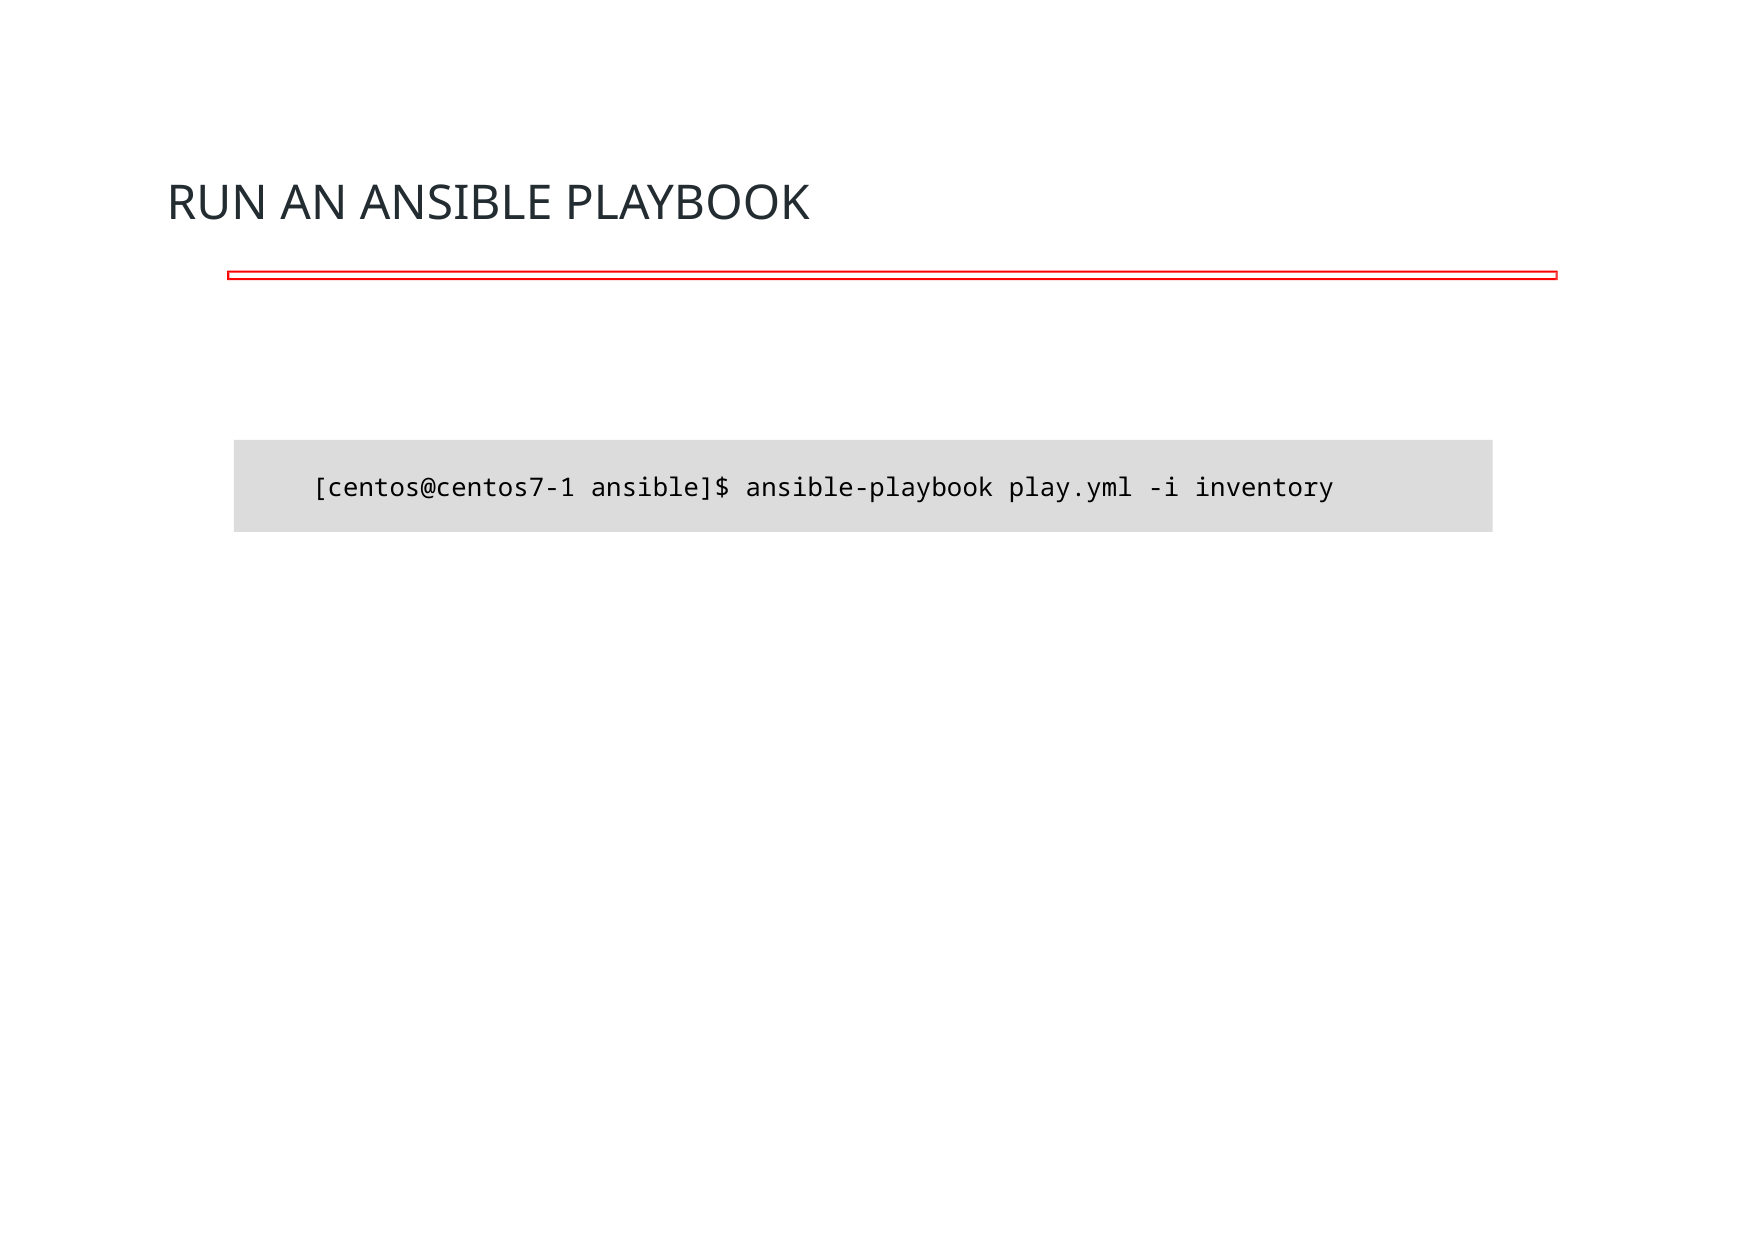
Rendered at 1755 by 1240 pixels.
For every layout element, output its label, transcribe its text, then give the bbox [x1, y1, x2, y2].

text_box [centos@centos7-1 ansible]$ ansible-playbook play.yml -i inventory [233, 439, 1493, 532]
title RUN AN ANSIBLE PLAYBOOK [164, 95, 1562, 305]
